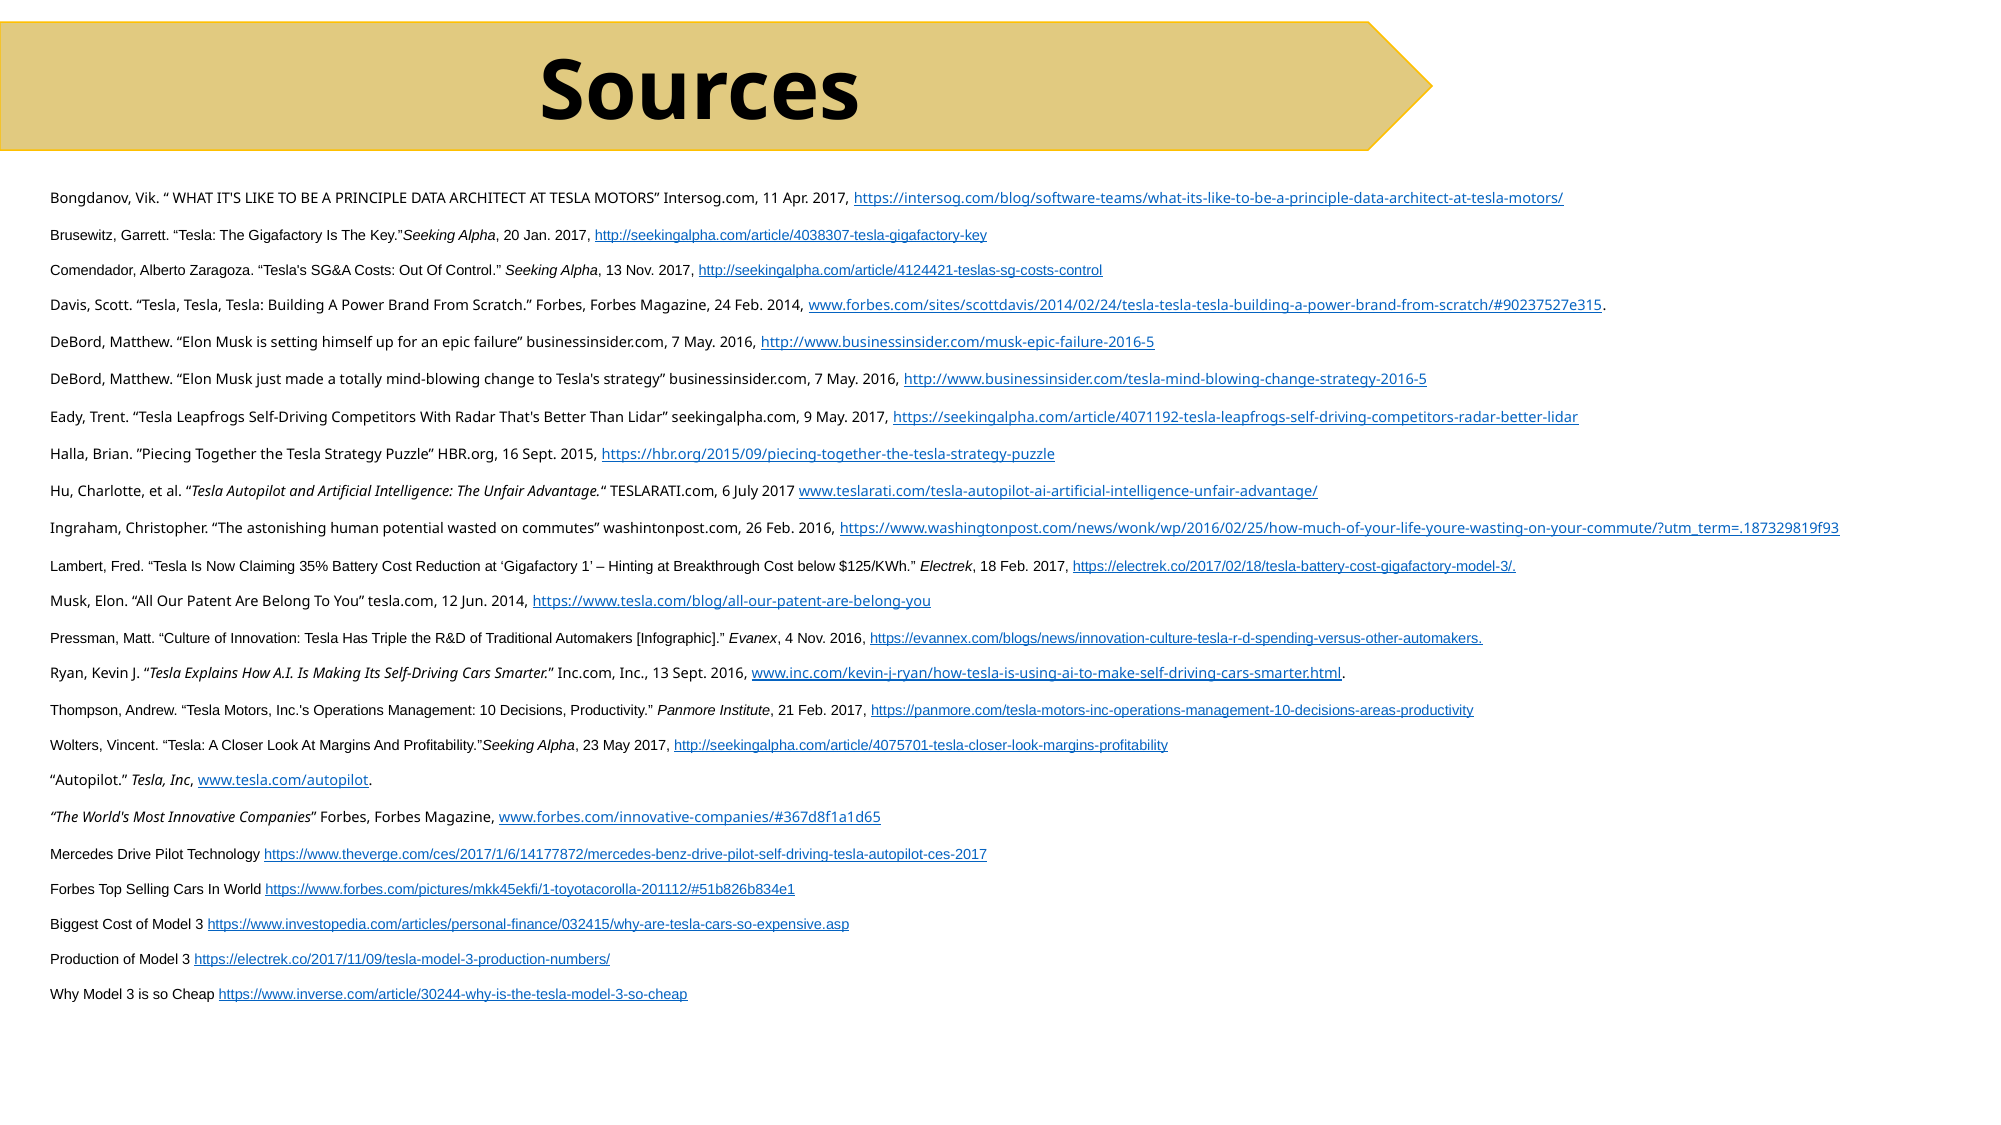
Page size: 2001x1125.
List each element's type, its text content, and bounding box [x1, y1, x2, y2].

text_box Bongdanov, Vik. “ WHAT IT'S LIKE TO BE A PRINCIPLE DATA ARCHITECT AT TESLA MOTORS” Intersog.com, 11 Apr. 2017, https://intersog.com/blog/software-teams/what-its-like-to-be-a-principle-data-architect-at-tesla-motors/ Brusewitz, Garrett. “Tesla: The Gigafactory Is The Key.”Seeking Alpha, 20 Jan. 2017, http://seekingalpha.com/article/4038307-tesla-gigafactory-key Comendador, Alberto Zaragoza. “Tesla's SG&A Costs: Out Of Control.” Seeking Alpha, 13 Nov. 2017, http://seekingalpha.com/article/4124421-teslas-sg-costs-control Davis, Scott. “Tesla, Tesla, Tesla: Building A Power Brand From Scratch.” Forbes, Forbes Magazine, 24 Feb. 2014, www.forbes.com/sites/scottdavis/2014/02/24/tesla-tesla-tesla-building-a-power-brand-from-scratch/#90237527e315. DeBord, Matthew. “Elon Musk is setting himself up for an epic failure” businessinsider.com, 7 May. 2016, http://www.businessinsider.com/musk-epic-failure-2016-5 DeBord, Matthew. “Elon Musk just made a totally mind-blowing change to Tesla's strategy” businessinsider.com, 7 May. 2016, http://www.businessinsider.com/tesla-mind-blowing-change-strategy-2016-5 Eady, Trent. “Tesla Leapfrogs Self-Driving Competitors With Radar That's Better Than Lidar” seekingalpha.com, 9 May. 2017, https://seekingalpha.com/article/4071192-tesla-leapfrogs-self-driving-competitors-radar-better-lidar Halla, Brian. ”Piecing Together the Tesla Strategy Puzzle” HBR.org, 16 Sept. 2015, https://hbr.org/2015/09/piecing-together-the-tesla-strategy-puzzle Hu, Charlotte, et al. “Tesla Autopilot and Artificial Intelligence: The Unfair Advantage.“ TESLARATI.com, 6 July 2017 www.teslarati.com/tesla-autopilot-ai-artificial-intelligence-unfair-advantage/ Ingraham, Christopher. “The astonishing human potential wasted on commutes” washintonpost.com, 26 Feb. 2016, https://www.washingtonpost.com/news/wonk/wp/2016/02/25/how-much-of-your-life-youre-wasting-on-your-commute/?utm_term=.187329819f93 Lambert, Fred. “Tesla Is Now Claiming 35% Battery Cost Reduction at ‘Gigafactory 1’ – Hinting at Breakthrough Cost below $125/KWh.” Electrek, 18 Feb. 2017, https://electrek.co/2017/02/18/tesla-battery-cost-gigafactory-model-3/. Musk, Elon. “All Our Patent Are Belong To You” tesla.com, 12 Jun. 2014, https://www.tesla.com/blog/all-our-patent-are-belong-you Pressman, Matt. “Culture of Innovation: Tesla Has Triple the R&D of Traditional Automakers [Infographic].” Evanex, 4 Nov. 2016, https://evannex.com/blogs/news/innovation-culture-tesla-r-d-spending-versus-other-automakers. Ryan, Kevin J. “Tesla Explains How A.I. Is Making Its Self-Driving Cars Smarter.” Inc.com, Inc., 13 Sept. 2016, www.inc.com/kevin-j-ryan/how-tesla-is-using-ai-to-make-self-driving-cars-smarter.html. Thompson, Andrew. “Tesla Motors, Inc.'s Operations Management: 10 Decisions, Productivity.” Panmore Institute, 21 Feb. 2017, https://panmore.com/tesla-motors-inc-operations-management-10-decisions-areas-productivity Wolters, Vincent. “Tesla: A Closer Look At Margins And Profitability.”Seeking Alpha, 23 May 2017, http://seekingalpha.com/article/4075701-tesla-closer-look-margins-profitability “Autopilot.” Tesla, Inc, www.tesla.com/autopilot. “The World's Most Innovative Companies” Forbes, Forbes Magazine, www.forbes.com/innovative-companies/#367d8f1a1d65 Mercedes Drive Pilot Technology https://www.theverge.com/ces/2017/1/6/14177872/mercedes-benz-drive-pilot-self-driving-tesla-autopilot-ces-2017 Forbes Top Selling Cars In World https://www.forbes.com/pictures/mkk45ekfi/1-toyotacorolla-201112/#51b826b834e1 Biggest Cost of Model 3 https://www.investopedia.com/articles/personal-finance/032415/why-are-tesla-cars-so-expensive.asp Production of Model 3 https://electrek.co/2017/11/09/tesla-model-3-production-numbers/ Why Model 3 is so Cheap https://www.inverse.com/article/30244-why-is-the-tesla-model-3-so-cheap [35, 173, 1881, 1067]
text_box Sources [0, 22, 1433, 151]
